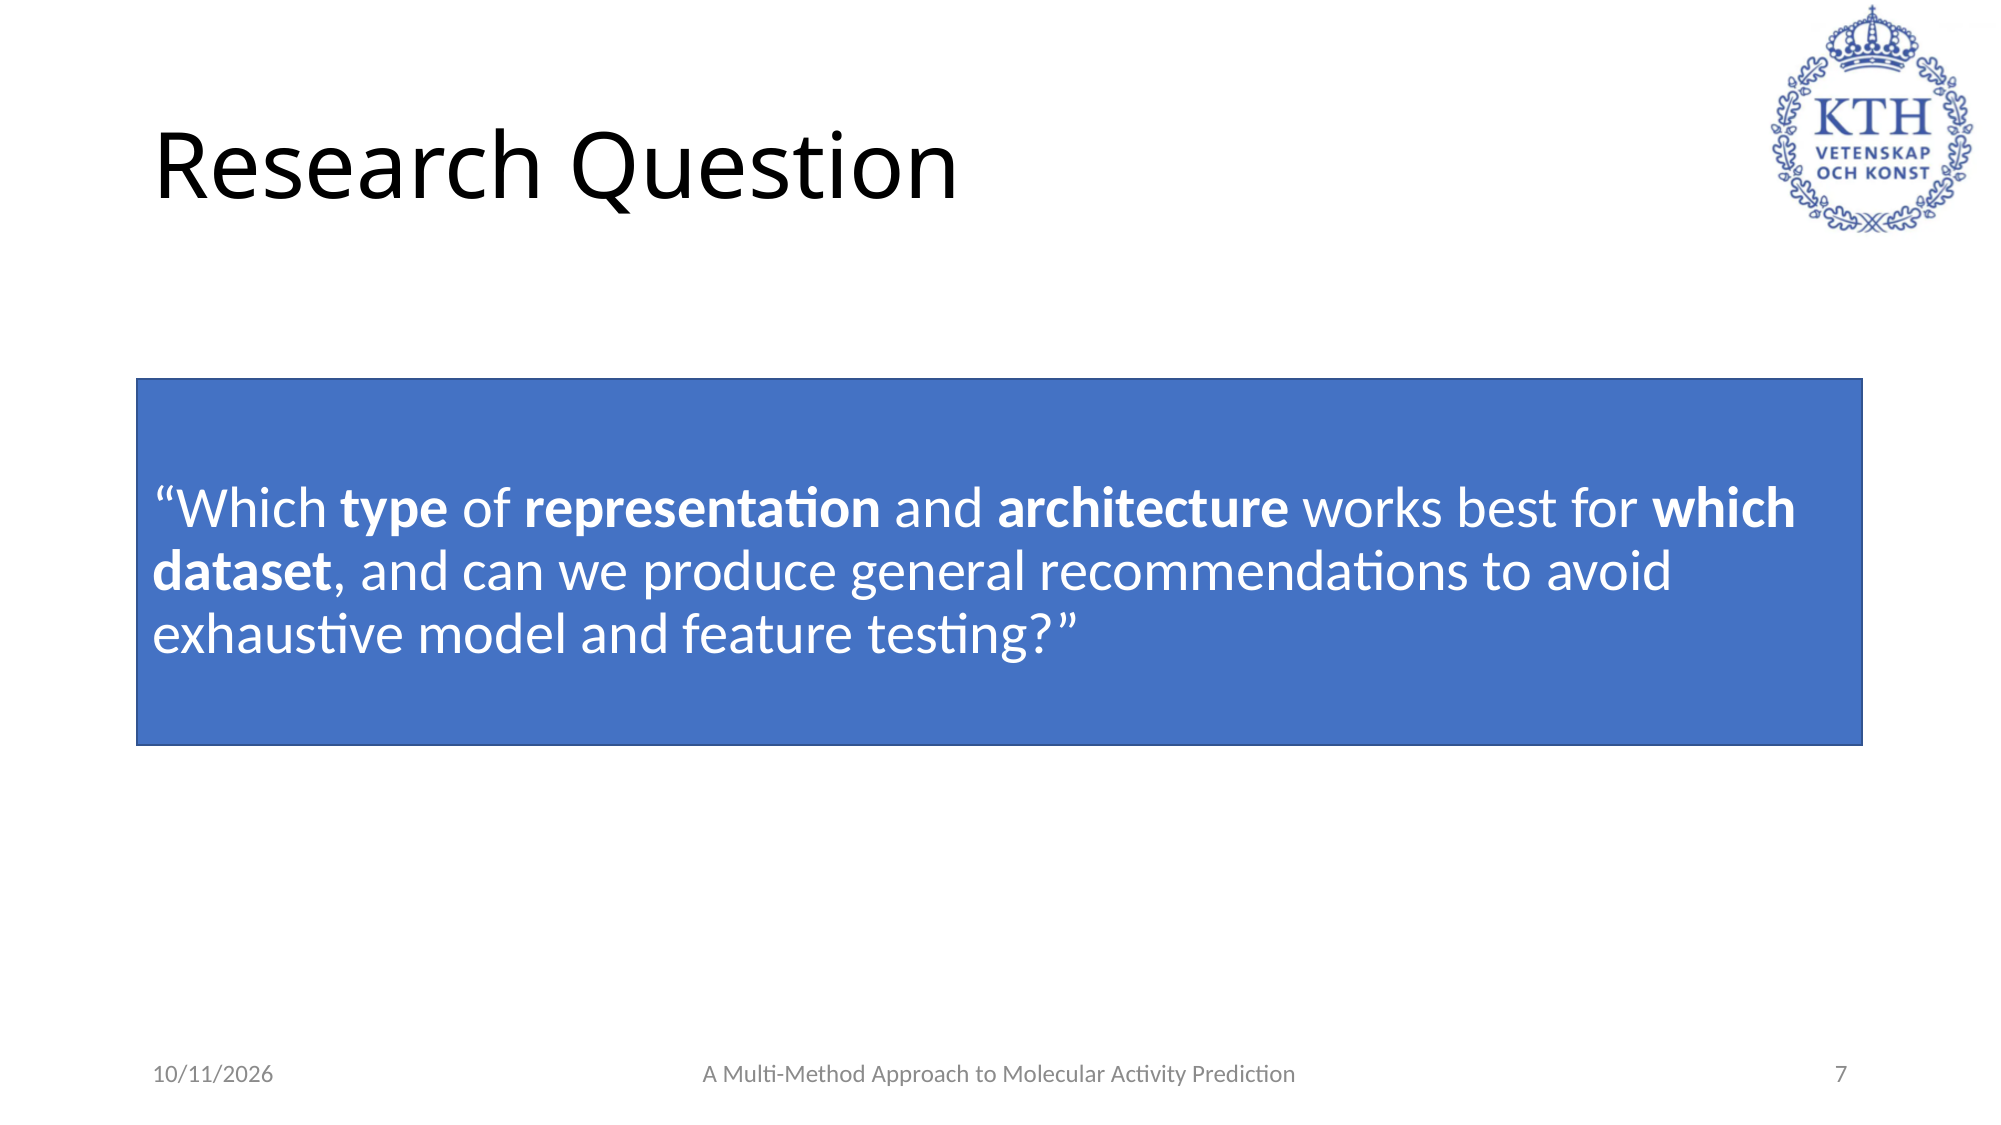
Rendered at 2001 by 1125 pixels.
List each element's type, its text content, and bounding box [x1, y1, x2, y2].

title Research Question [137, 59, 1863, 278]
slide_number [137, 1042, 588, 1103]
picture [1734, 0, 2000, 255]
footer A Multi-Method Approach to Molecular Activity Prediction [662, 1042, 1338, 1103]
text_box “Which type of representation and architecture works best for which dataset, and can we produce general recommendations to avoid exhaustive model and feature testing?” [136, 378, 1863, 746]
slide_number 7 [1412, 1042, 1863, 1103]
